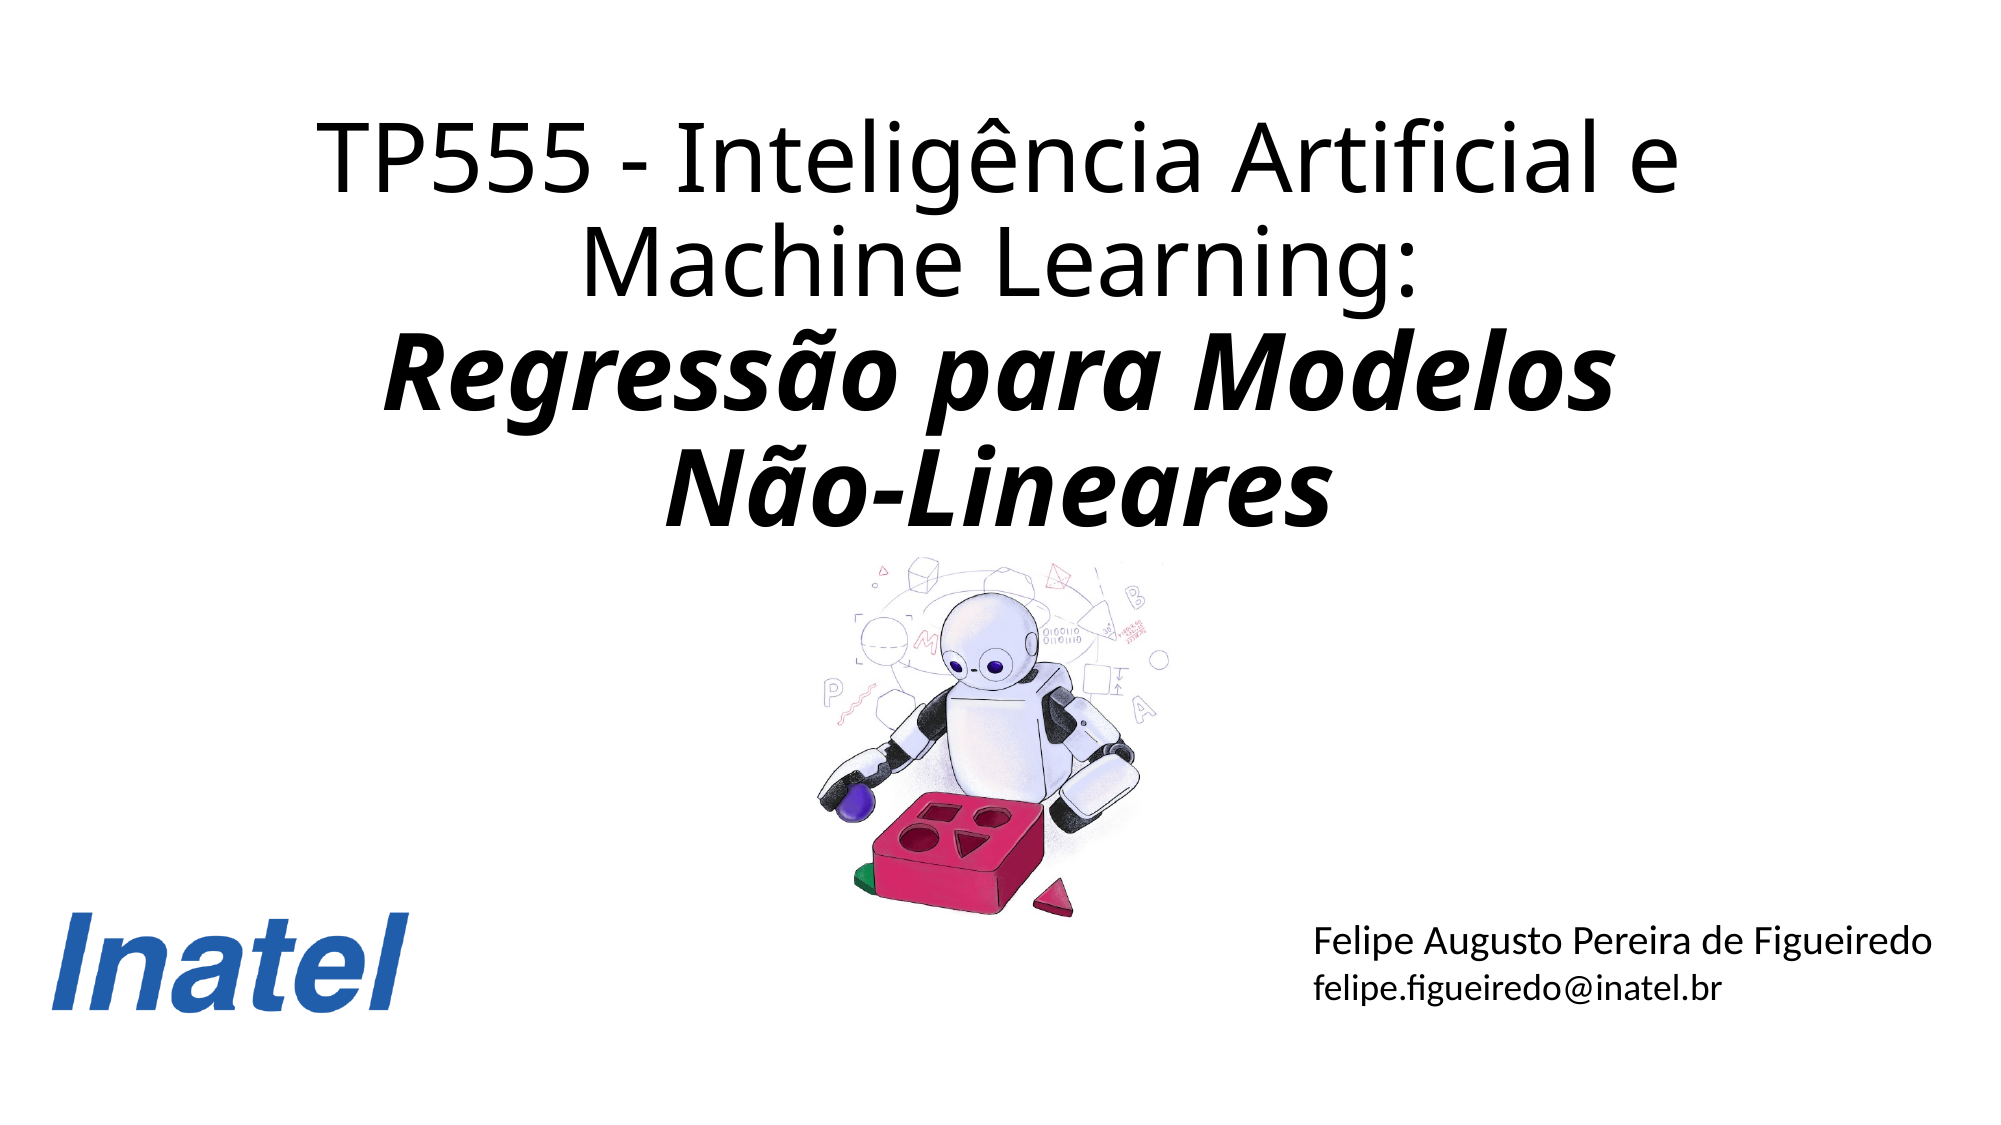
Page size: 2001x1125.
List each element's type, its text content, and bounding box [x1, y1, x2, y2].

title TP555 - Inteligência Artificial e Machine Learning: Regressão para Modelos Não-Lineares [249, 95, 1750, 558]
picture [44, 906, 416, 1018]
text_box Felipe Augusto Pereira de Figueiredo felipe.figueiredo@inatel.br [1298, 905, 1956, 1016]
picture [814, 557, 1186, 925]
